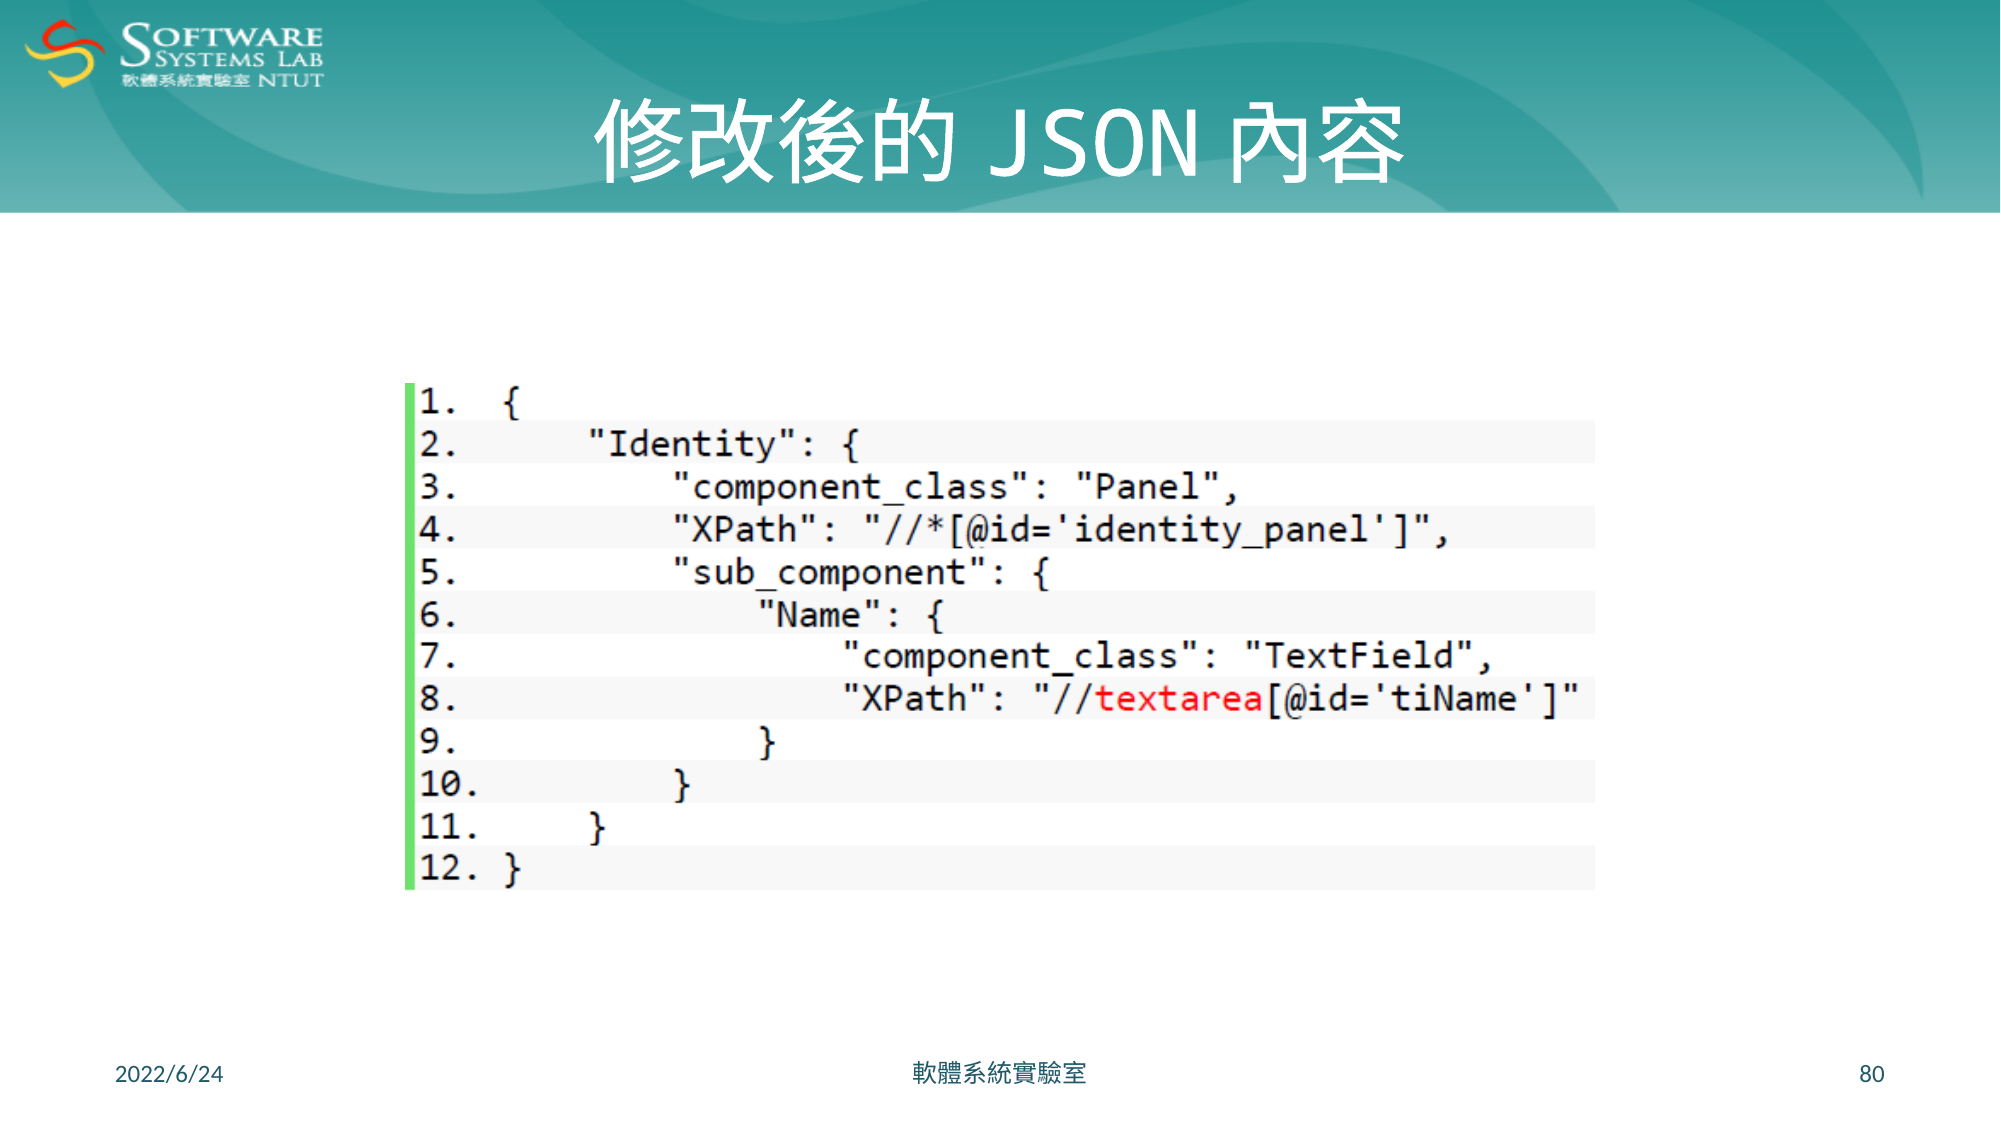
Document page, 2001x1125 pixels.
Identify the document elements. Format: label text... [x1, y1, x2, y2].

footer 軟體系統實驗室 [683, 1042, 1317, 1103]
picture [0, 0, 2001, 1125]
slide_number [99, 1042, 567, 1103]
title 修改後的JSON內容 [99, 44, 1901, 233]
slide_number 80 [1433, 1042, 1900, 1103]
